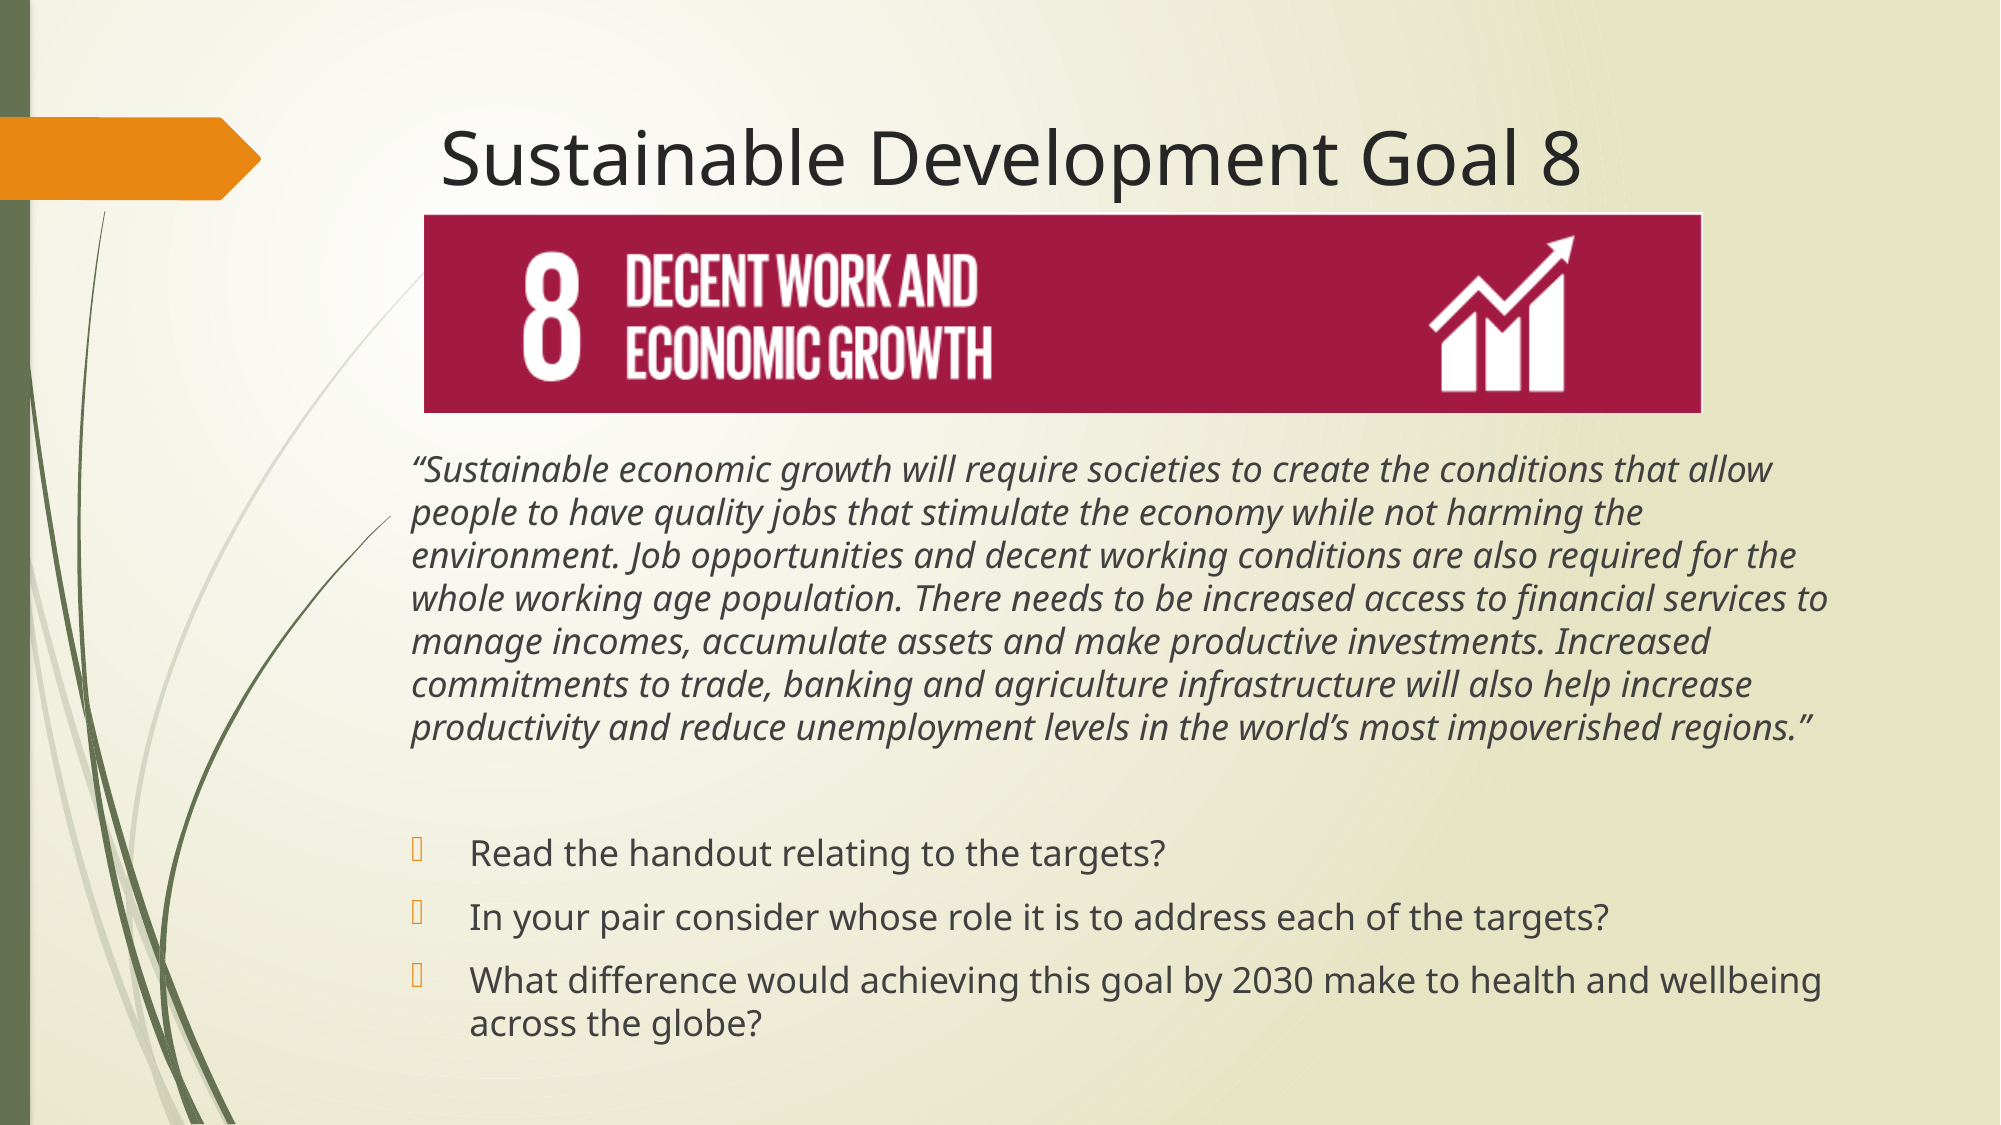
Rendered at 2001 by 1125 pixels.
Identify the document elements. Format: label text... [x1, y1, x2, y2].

list “Sustainable economic growth will require societies to create the conditions that allow people to have quality jobs that stimulate the economy while not harming the environment. Job opportunities and decent working conditions are also required for the whole working age population. There needs to be increased access to financial services to manage incomes, accumulate assets and make productive investments. Increased commitments to trade, banking and agriculture infrastructure will also help increase productivity and reduce unemployment levels in the world’s most impoverished regions.” Read the handout relating to the targets? In your pair consider whose role it is to address each of the targets? What difference would achieving this goal by 2030 make to health and wellbeing across the globe? [396, 438, 1859, 1059]
picture [424, 212, 1704, 413]
title Sustainable Development Goal 8 [425, 102, 1888, 313]
